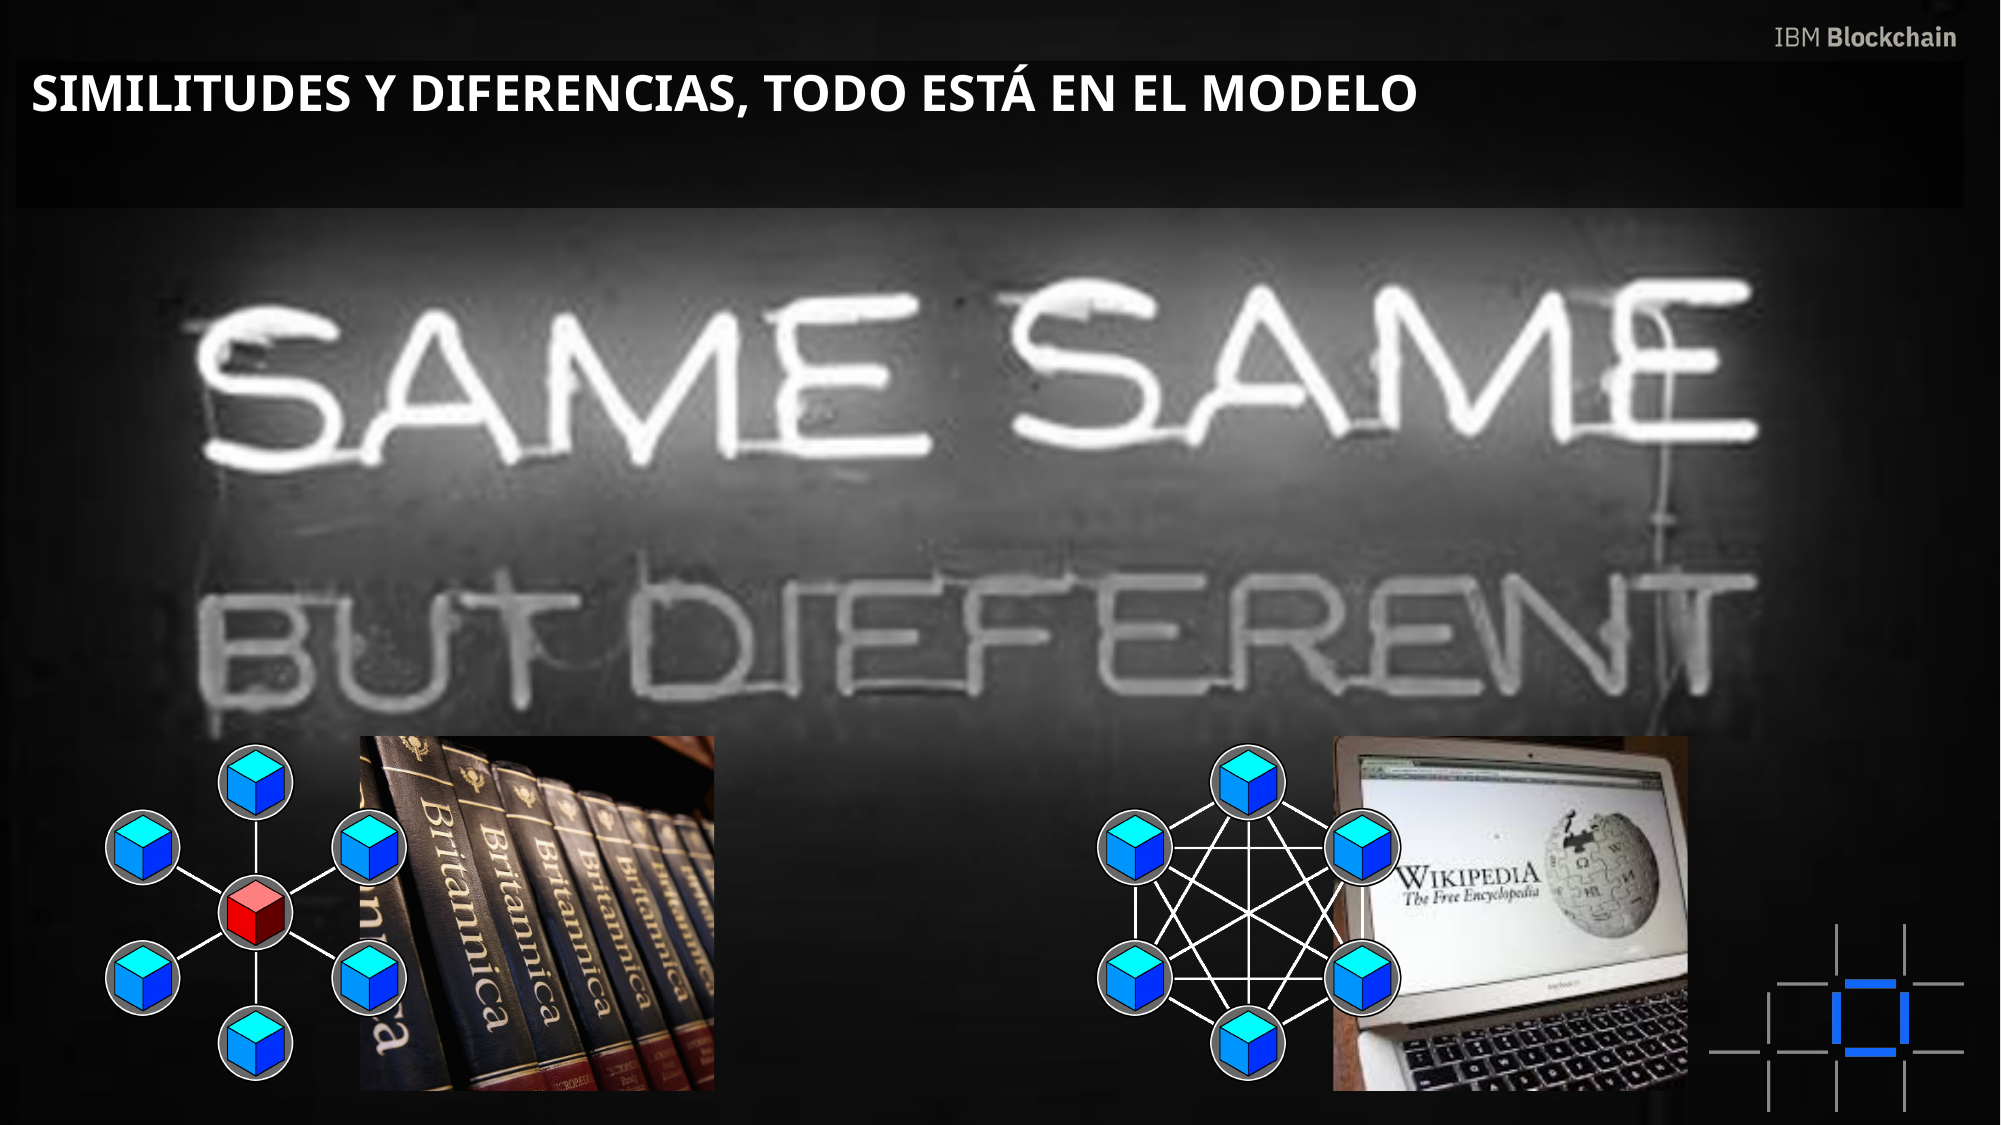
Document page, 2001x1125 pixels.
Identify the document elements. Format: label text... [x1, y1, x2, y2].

picture [0, 0, 2001, 1125]
title Similitudes y diferencias, todo está en el modelo [16, 60, 1964, 208]
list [434, 736, 715, 1092]
